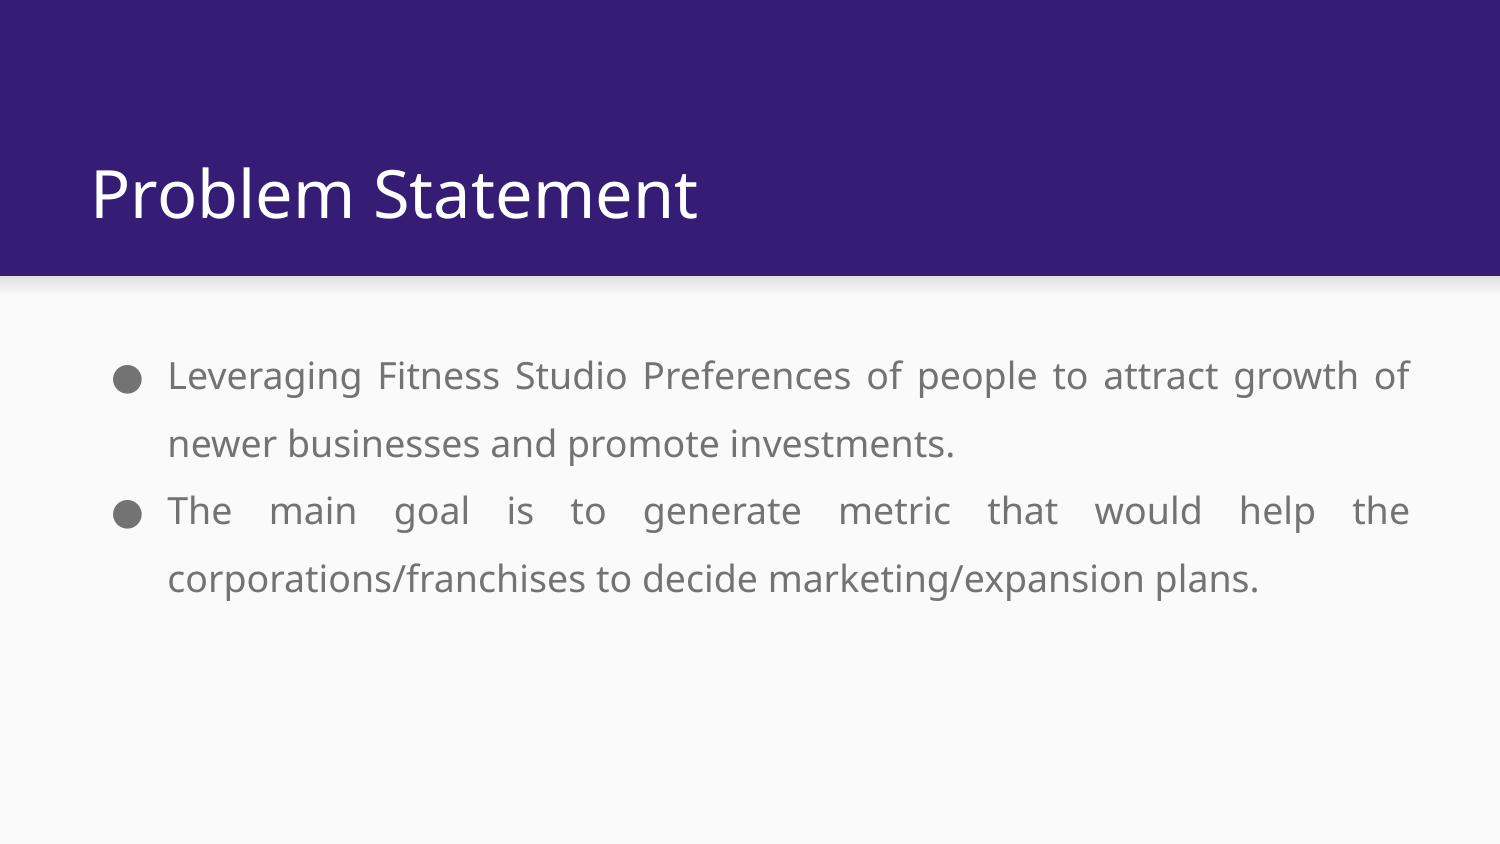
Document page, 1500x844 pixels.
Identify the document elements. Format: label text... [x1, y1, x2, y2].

title Problem Statement [75, 121, 1425, 248]
list Leveraging Fitness Studio Preferences of people to attract growth of newer businesses and promote investments. The main goal is to generate metric that would help the corporations/franchises to decide marketing/expansion plans. [77, 314, 1427, 760]
